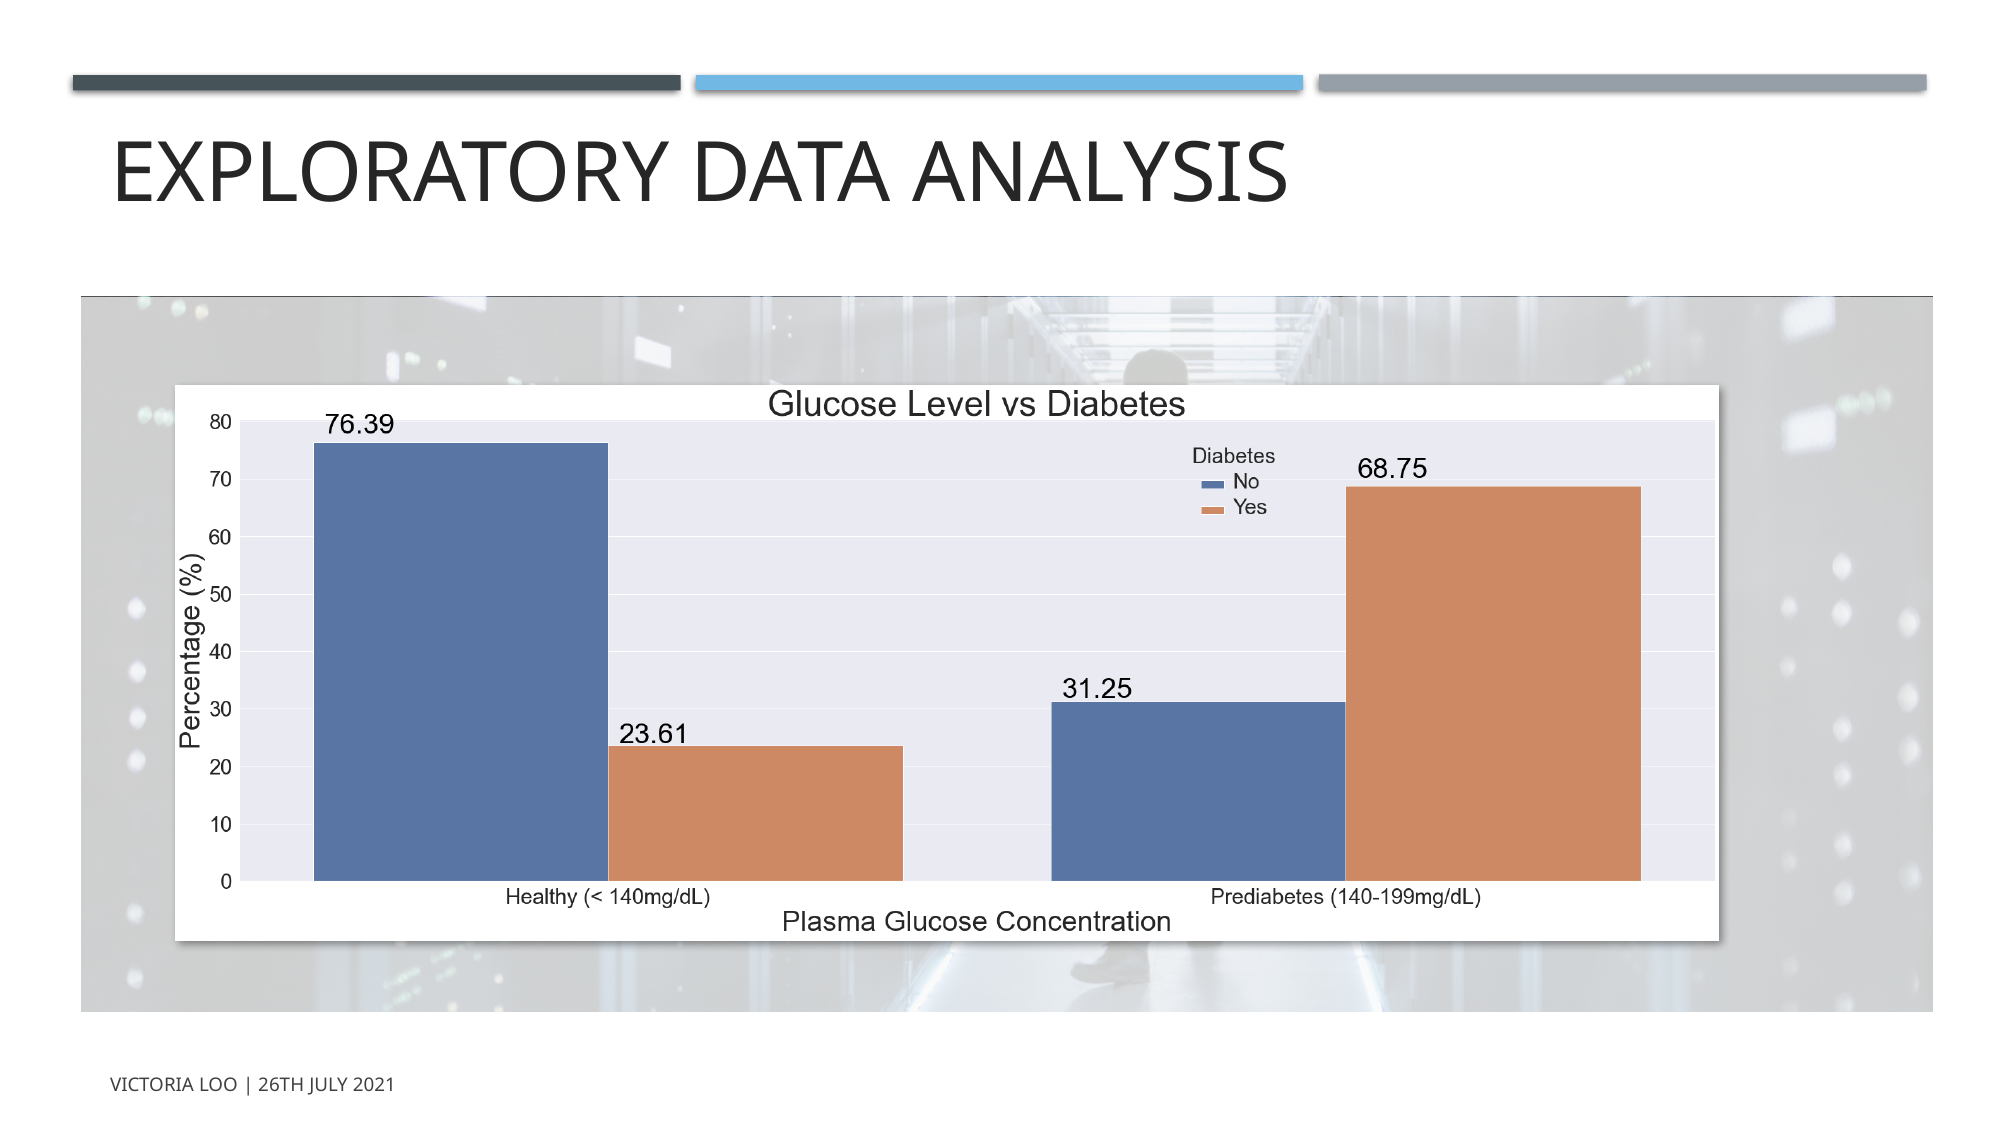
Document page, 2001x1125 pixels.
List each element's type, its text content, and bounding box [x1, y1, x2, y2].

text_box [78, 294, 1938, 299]
picture [78, 296, 1934, 1013]
text_box Victoria Loo | 26th July 2021 [95, 1053, 1230, 1114]
text_box Exploratory Data analysis [95, 115, 1905, 226]
